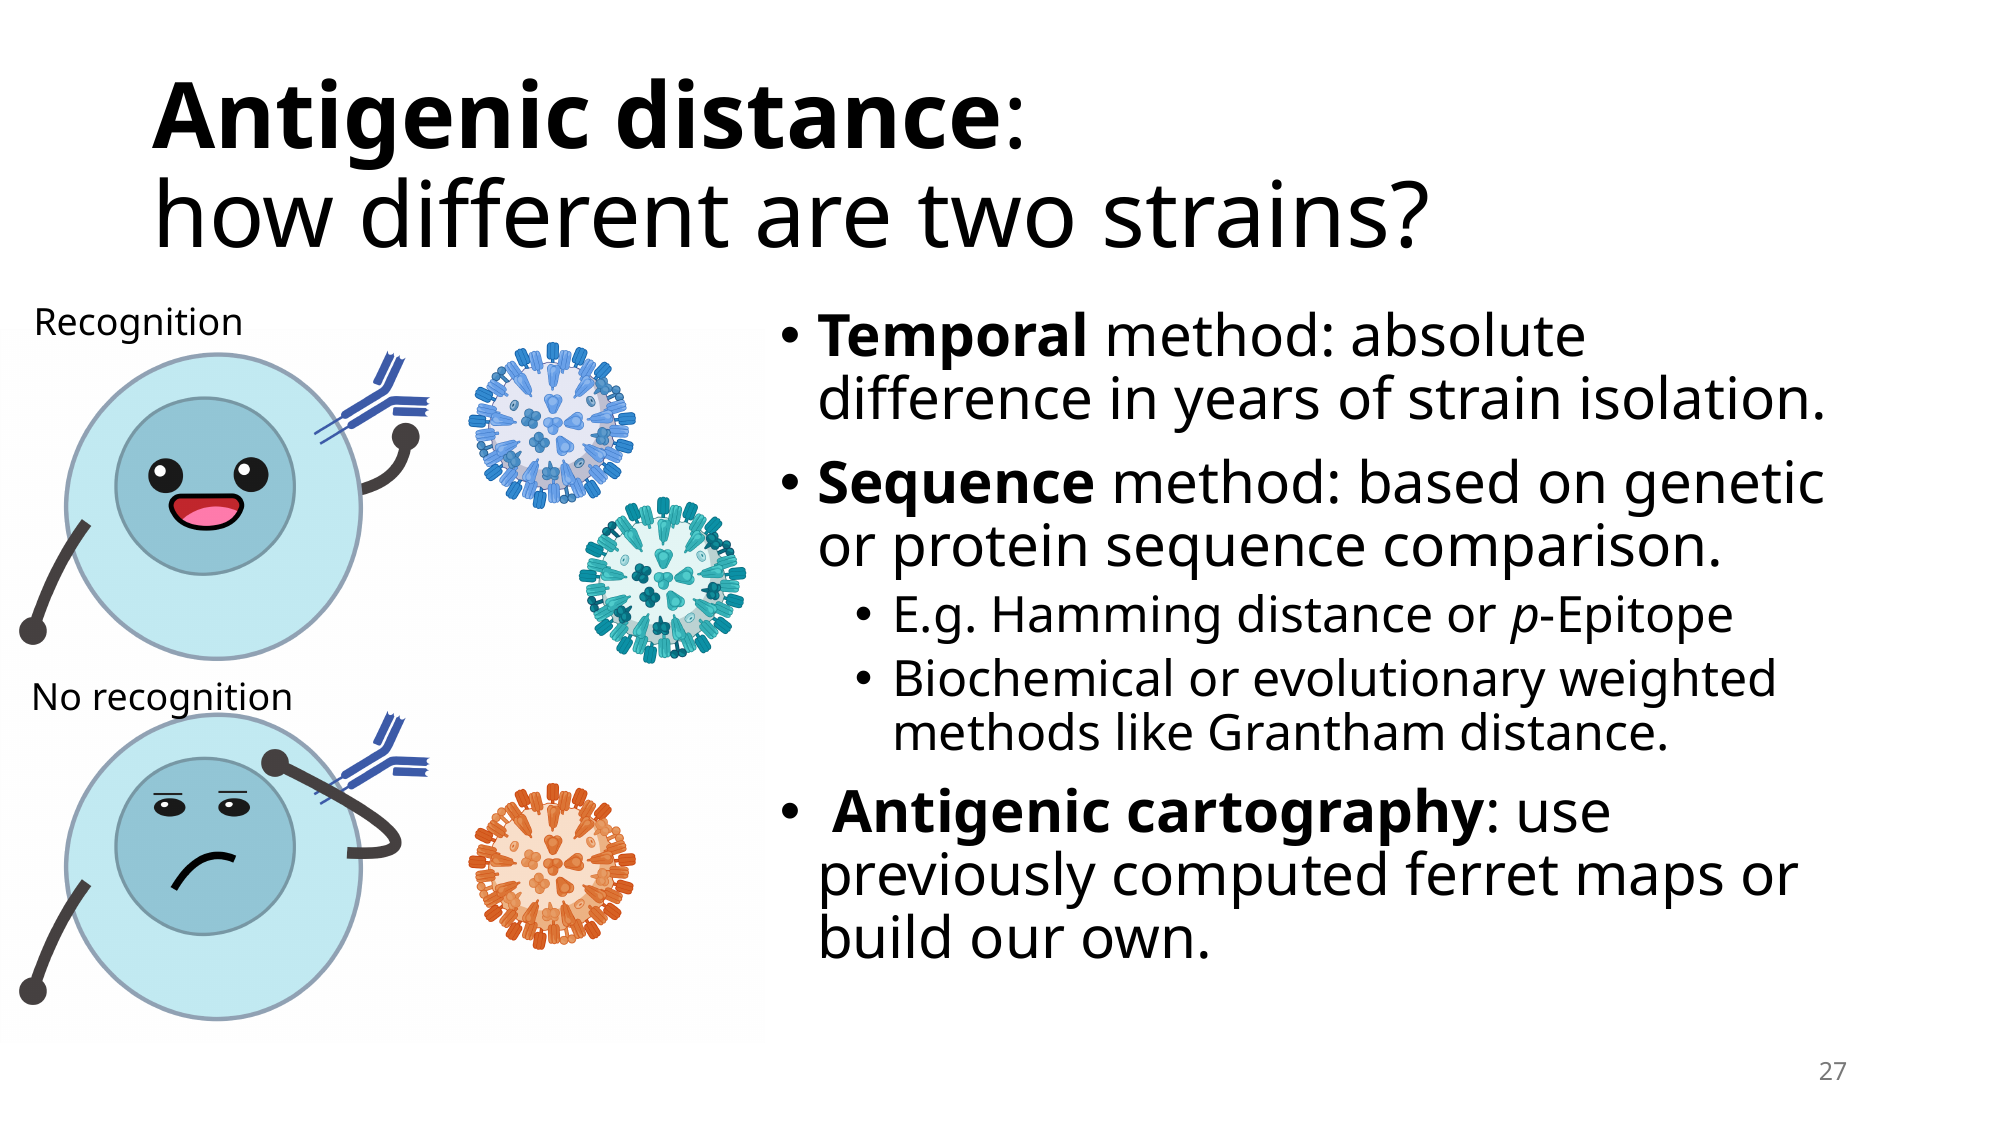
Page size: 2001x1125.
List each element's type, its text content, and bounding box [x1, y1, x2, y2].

text_box Recognition [18, 290, 259, 328]
title Antigenic distance: how different are two strains? [137, 59, 1863, 278]
slide_number 27 [1412, 1042, 1863, 1103]
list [0, 328, 766, 1044]
list Temporal method: absolute difference in years of strain isolation. Sequence method: based on genetic or protein sequence comparison. E.g. Hamming distance or p-Epitope Biochemical or evolutionary weighted methods like Grantham distance. Antigenic cartography: use previously computed ferret maps or build our own. [764, 298, 1863, 1043]
